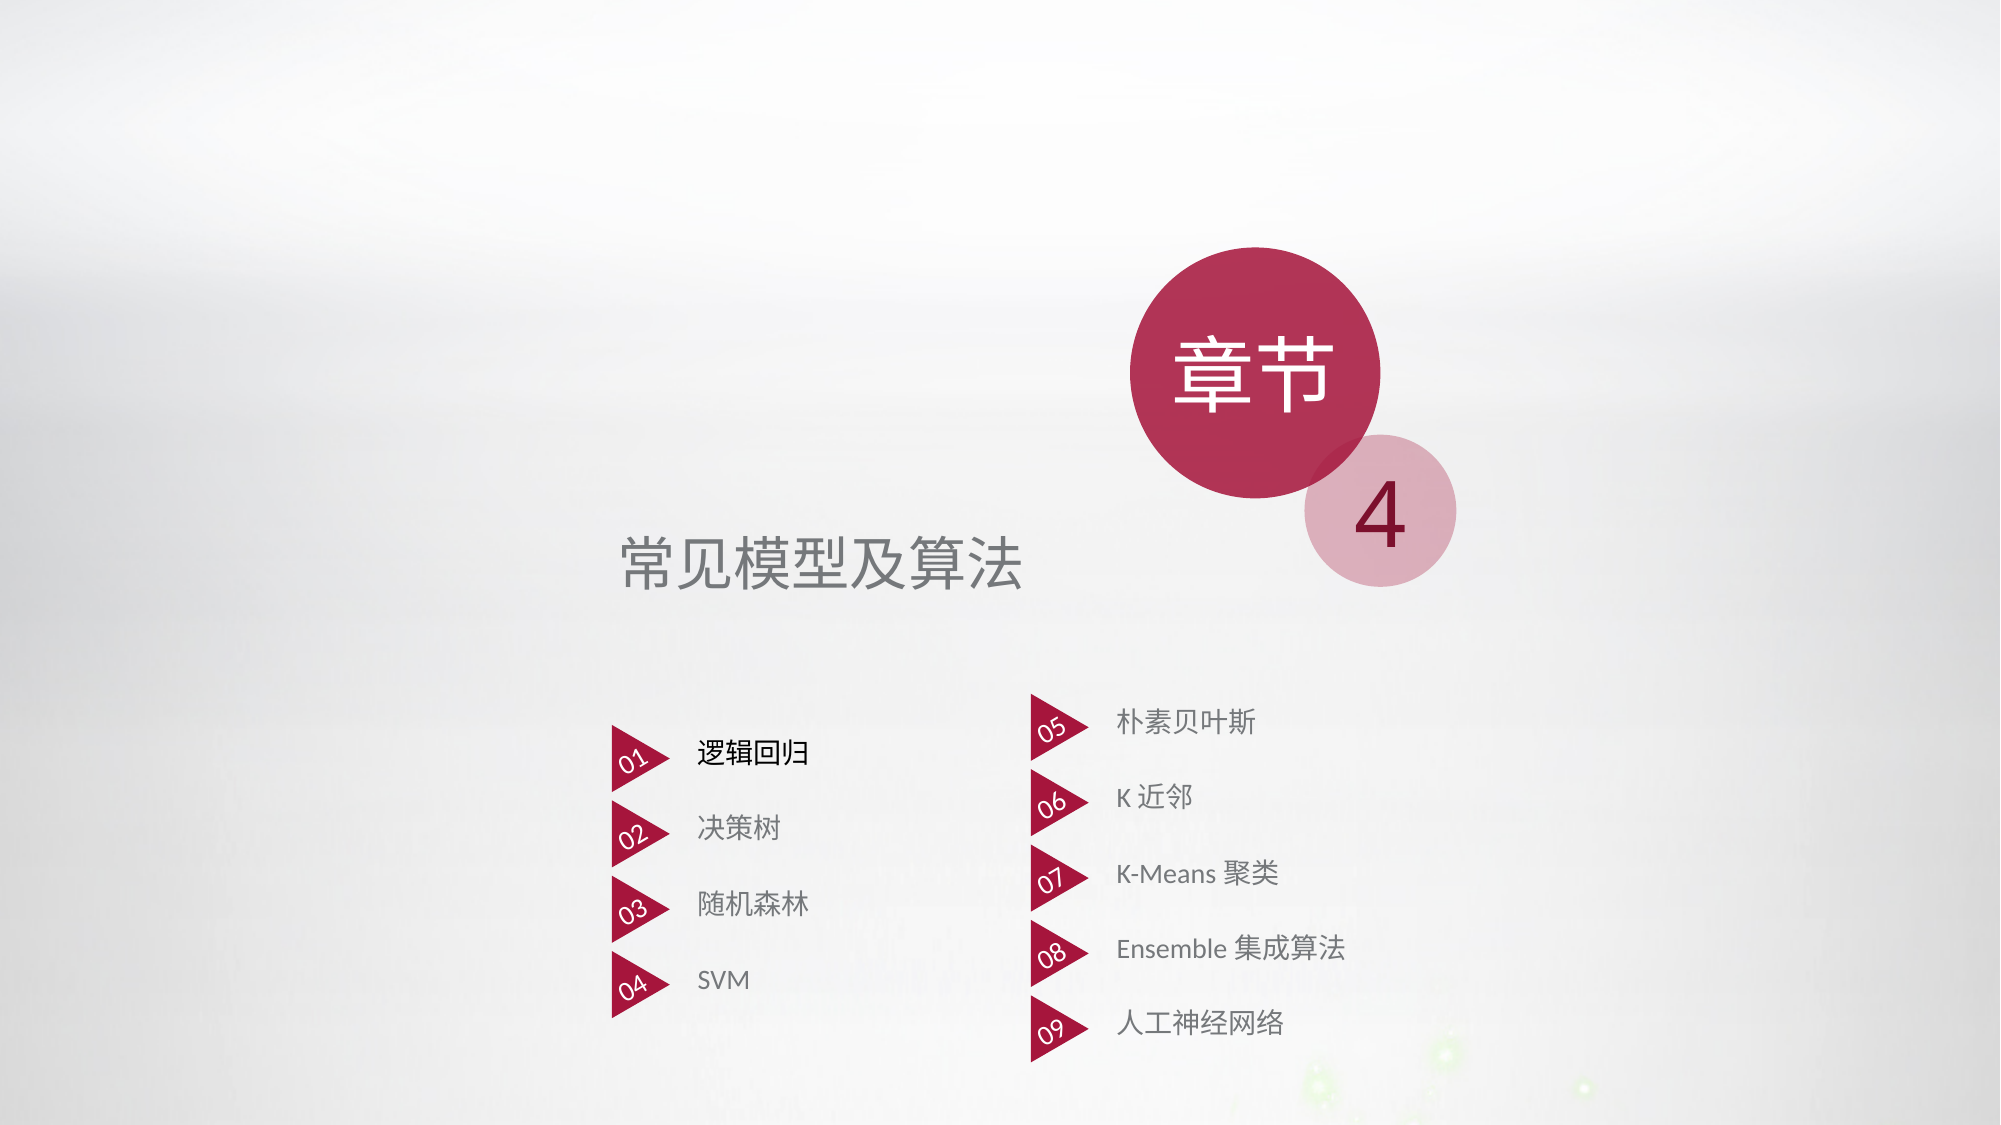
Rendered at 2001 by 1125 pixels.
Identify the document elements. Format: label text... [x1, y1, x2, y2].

text_box K-Means聚类 [1116, 844, 1572, 900]
text_box 逻辑回归 [697, 724, 1153, 780]
text_box 04 [610, 949, 672, 1020]
text_box K近邻 [1116, 769, 1572, 825]
picture [0, 0, 2000, 1125]
text_box 05 [1029, 691, 1091, 763]
text_box 朴素贝叶斯 [1116, 693, 1572, 749]
text_box 02 [610, 798, 672, 870]
text_box 06 [1029, 767, 1091, 839]
text_box SVM [697, 951, 1153, 1007]
text_box Ensemble集成算法 [1116, 919, 1572, 975]
text_box 07 [1029, 842, 1091, 914]
text_box 决策树 [697, 800, 1153, 856]
text_box 4 [1304, 434, 1457, 587]
text_box 08 [1029, 918, 1091, 989]
text_box 章节 [1130, 247, 1381, 499]
text_box 09 [1029, 993, 1091, 1065]
text_box 常见模型及算法 [602, 512, 1305, 929]
text_box 人工神经网络 [1116, 995, 1572, 1051]
text_box 01 [610, 723, 672, 794]
text_box 随机森林 [697, 875, 1153, 931]
text_box 03 [610, 873, 672, 945]
